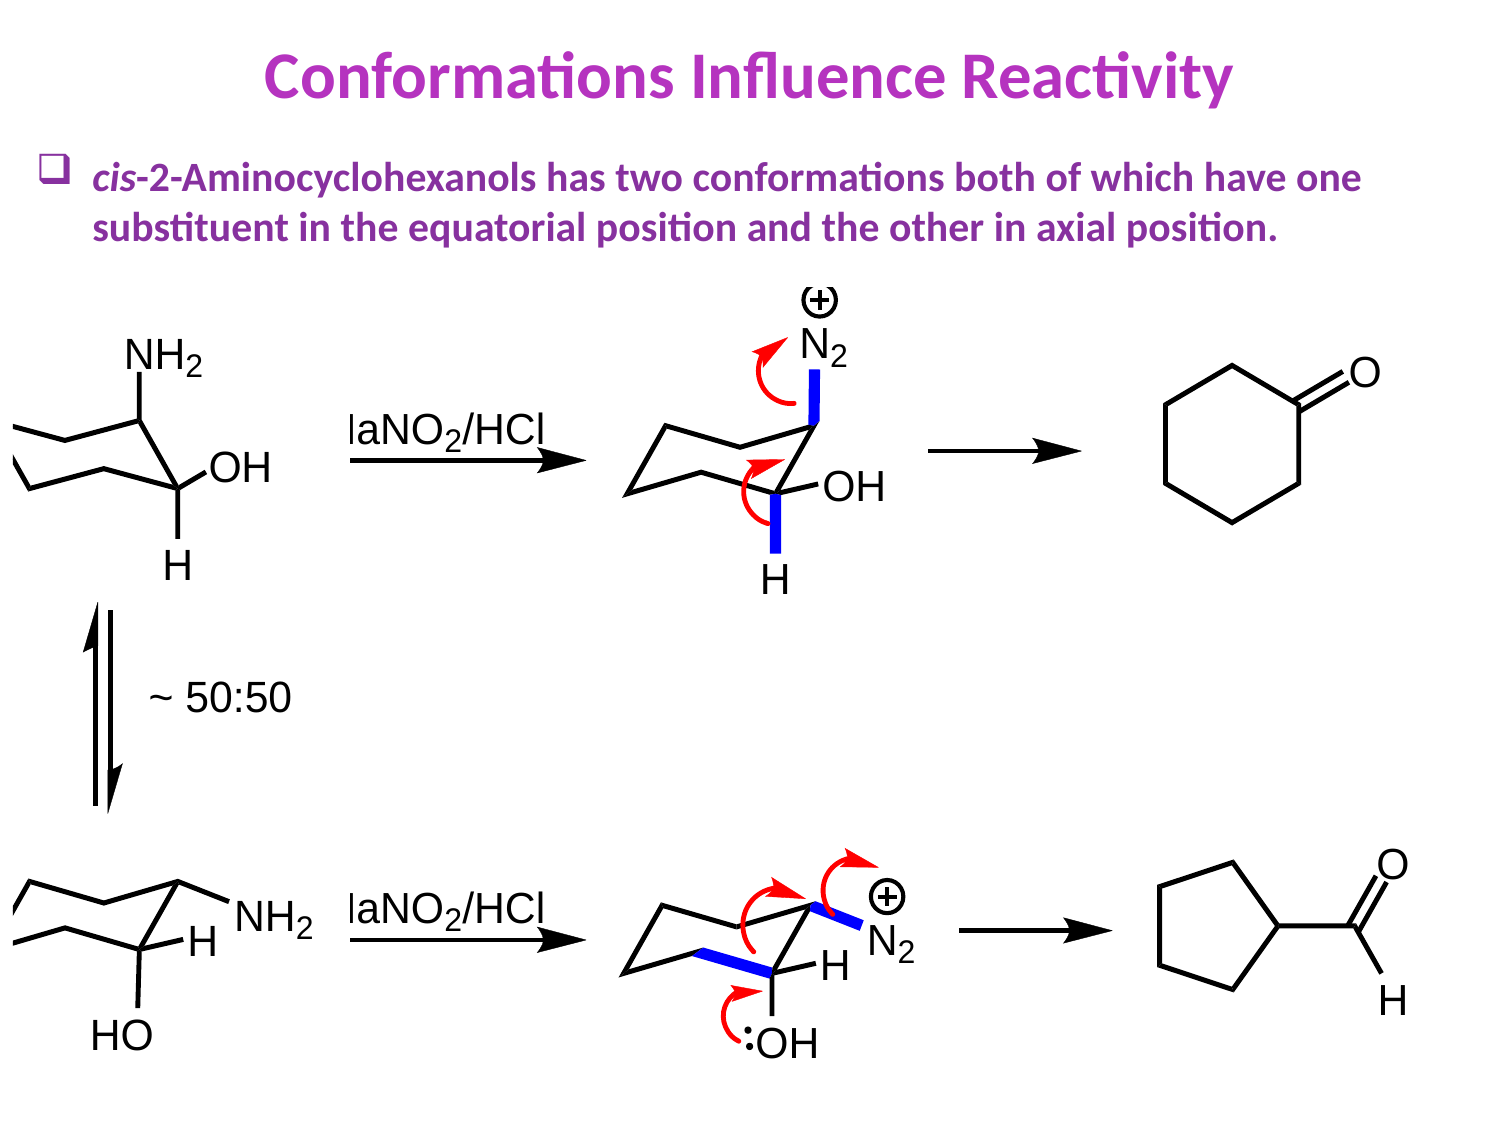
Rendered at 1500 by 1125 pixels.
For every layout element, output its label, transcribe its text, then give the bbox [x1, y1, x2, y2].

text_box Conformations Influence Reactivity [21, 24, 1479, 120]
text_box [349, 287, 1485, 1074]
text_box cis-2-Aminocyclohexanols has two conformations both of which have one substituent in the equatorial position and the other in axial position. [21, 141, 1459, 263]
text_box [12, 324, 344, 1055]
